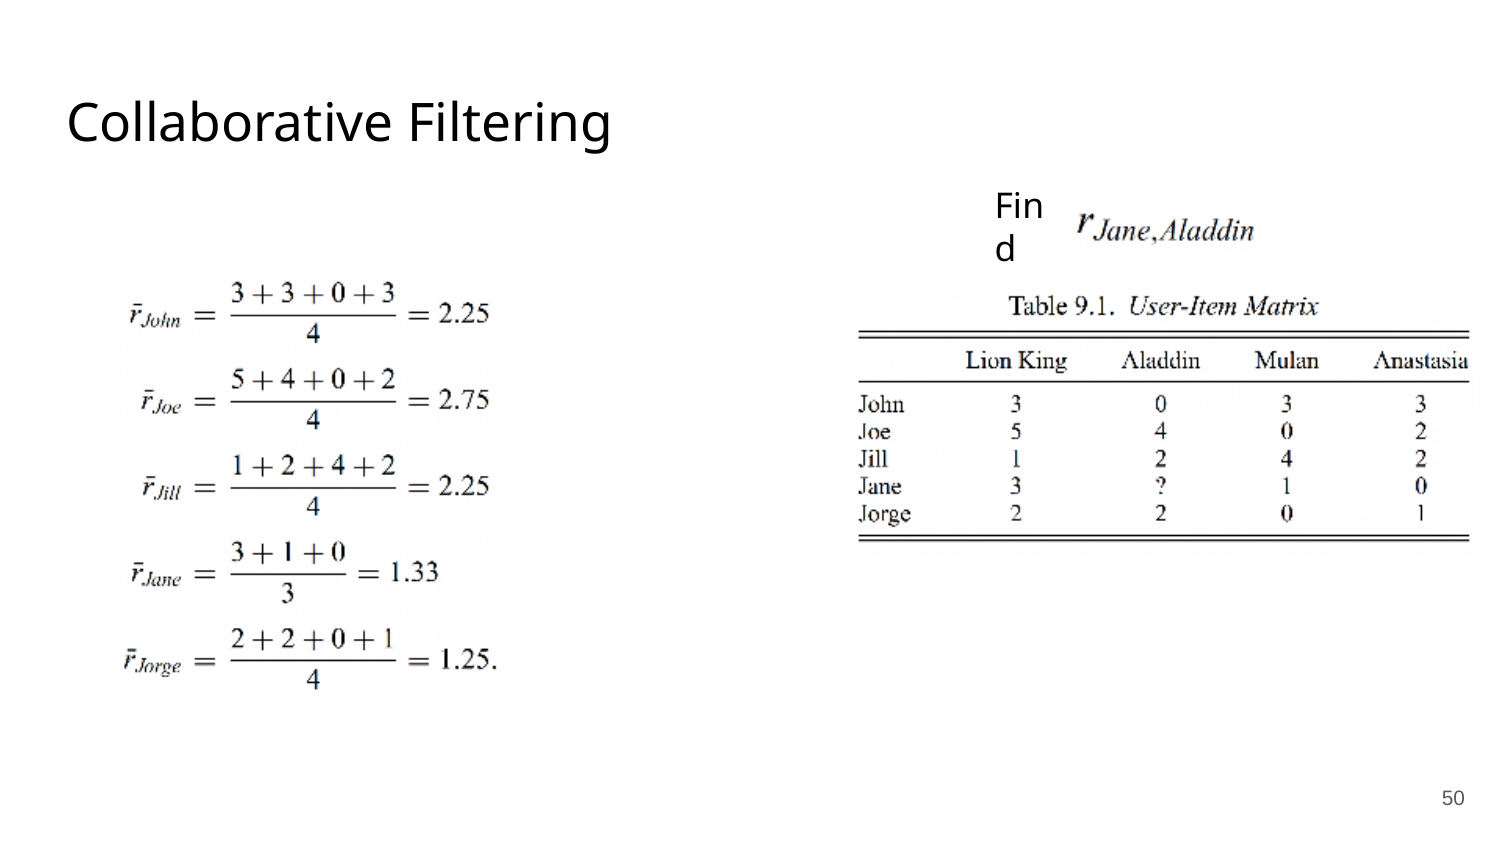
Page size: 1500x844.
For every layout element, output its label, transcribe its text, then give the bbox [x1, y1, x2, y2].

text_box Collaborative Filtering [51, 72, 1449, 167]
slide_number 50 [1389, 764, 1480, 830]
picture [1070, 199, 1261, 255]
picture [848, 287, 1483, 557]
text_box Find [979, 207, 1065, 244]
picture [116, 268, 504, 696]
